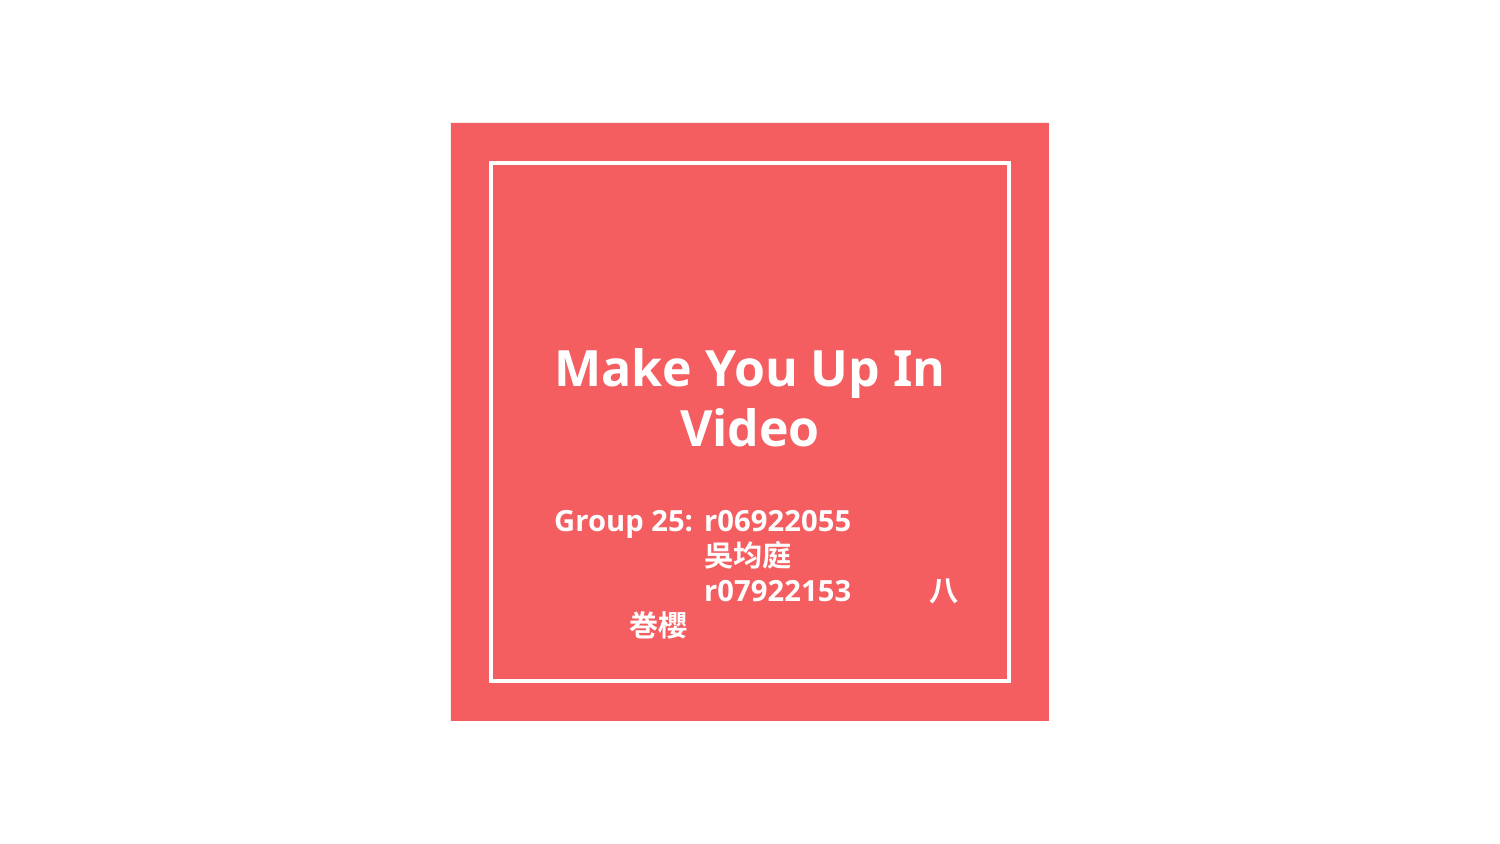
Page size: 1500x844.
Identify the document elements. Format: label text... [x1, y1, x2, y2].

subtitle Group 25: r06922055 吳均庭 r07922153 八巻櫻 [539, 542, 993, 658]
title Make You Up In Video [470, 266, 1030, 527]
